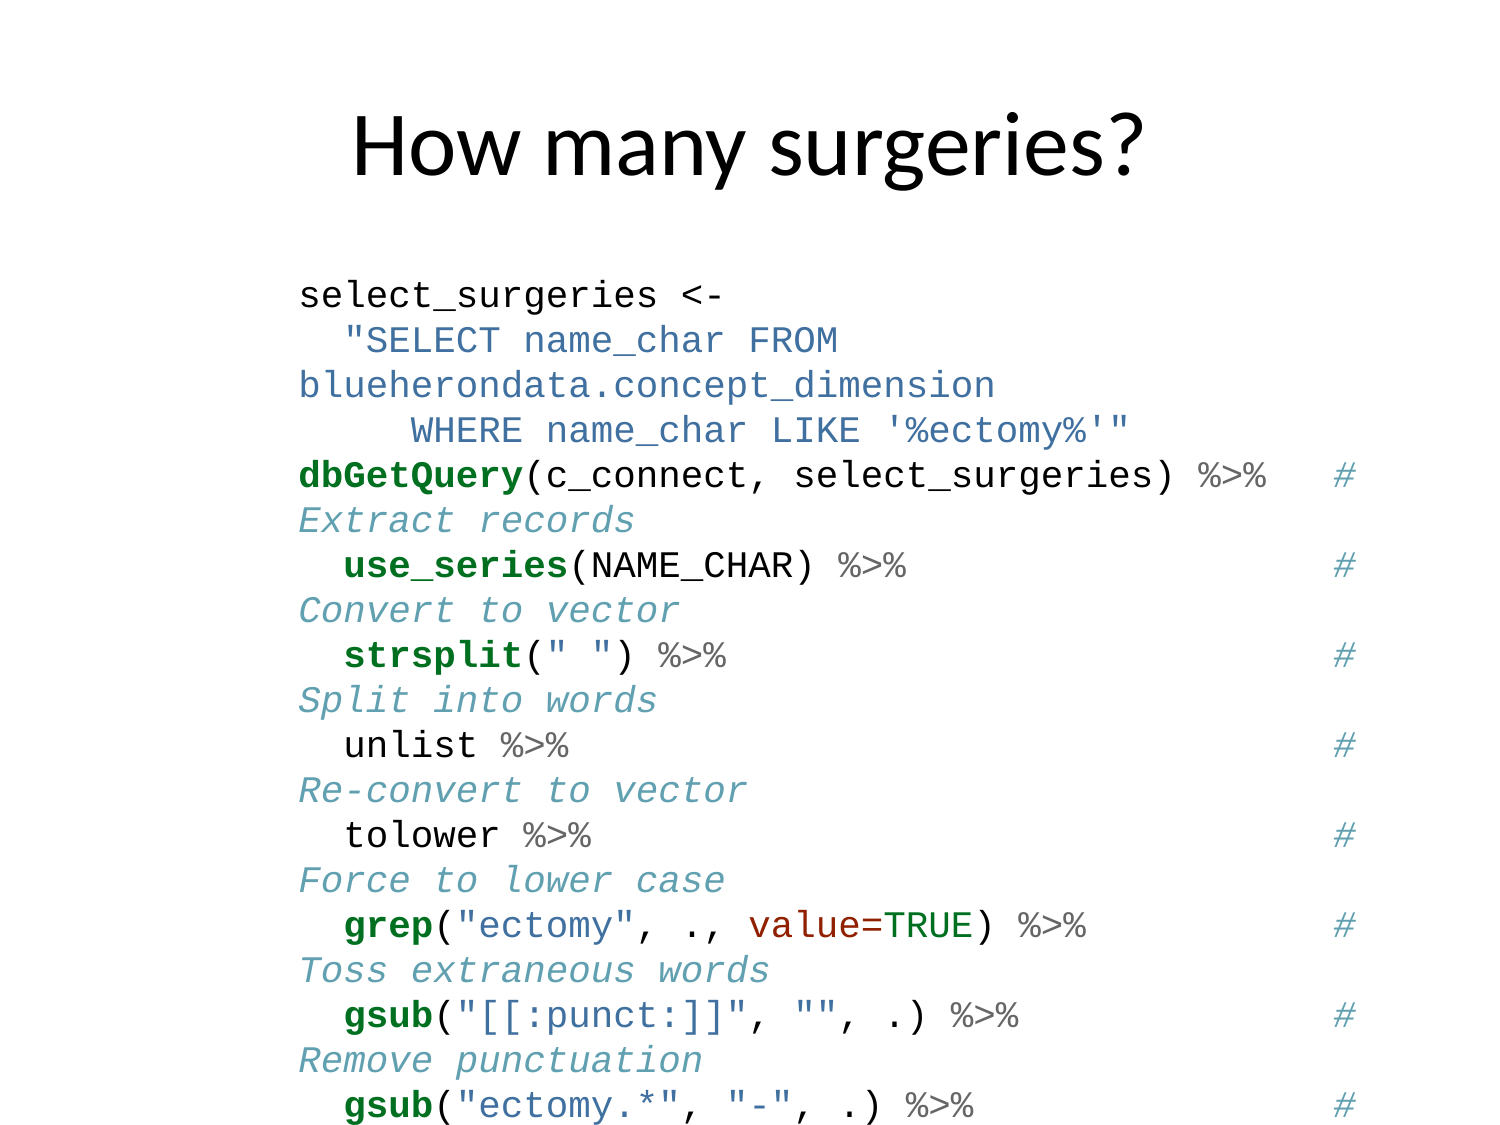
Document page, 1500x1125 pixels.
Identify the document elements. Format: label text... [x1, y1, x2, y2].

list select_surgeries <- "SELECT name_char FROM blueherondata.concept_dimension WHERE name_char LIKE '%ectomy%'" dbGetQuery(c_connect, select_surgeries) %>% # Extract records use_series(NAME_CHAR) %>% # Convert to vector strsplit(" ") %>% # Split into words unlist %>% # Re-convert to vector tolower %>% # Force to lower case grep("ectomy", ., value=TRUE) %>% # Toss extraneous words gsub("[[:punct:]]", "", .) %>% # Remove punctuation gsub("ectomy.*", "-", .) %>% # Remove ectomy suffix unique %>% # Remove duplicates sample(100, replace=FALSE) %>% # Select 100 random sort %>% # Arrange paste(collapse=", ") # Delimit with commas [75, 262, 1425, 1005]
title How many surgeries? [75, 45, 1425, 233]
